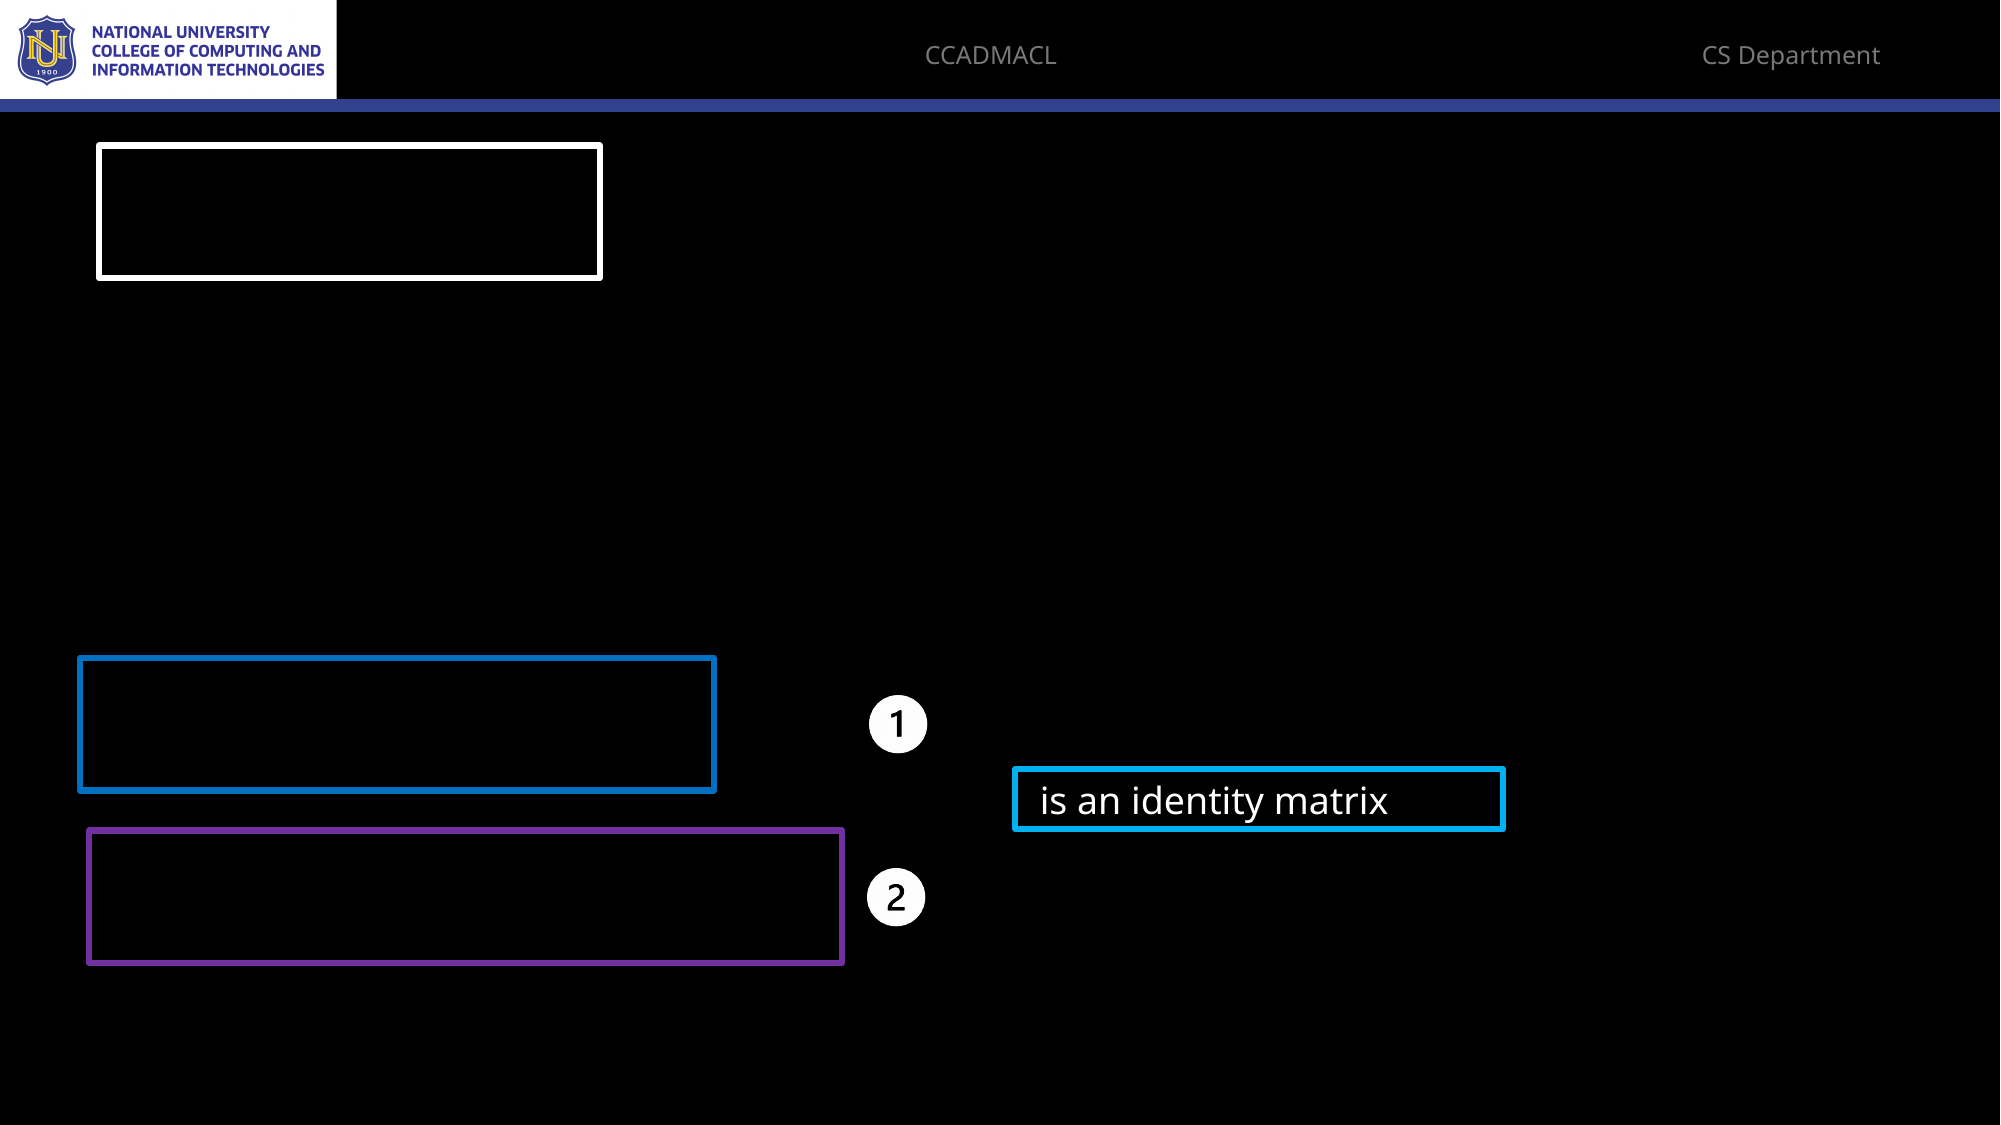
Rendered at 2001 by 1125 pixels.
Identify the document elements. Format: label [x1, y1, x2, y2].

picture [860, 687, 936, 762]
picture [0, 0, 337, 99]
picture [859, 859, 934, 934]
